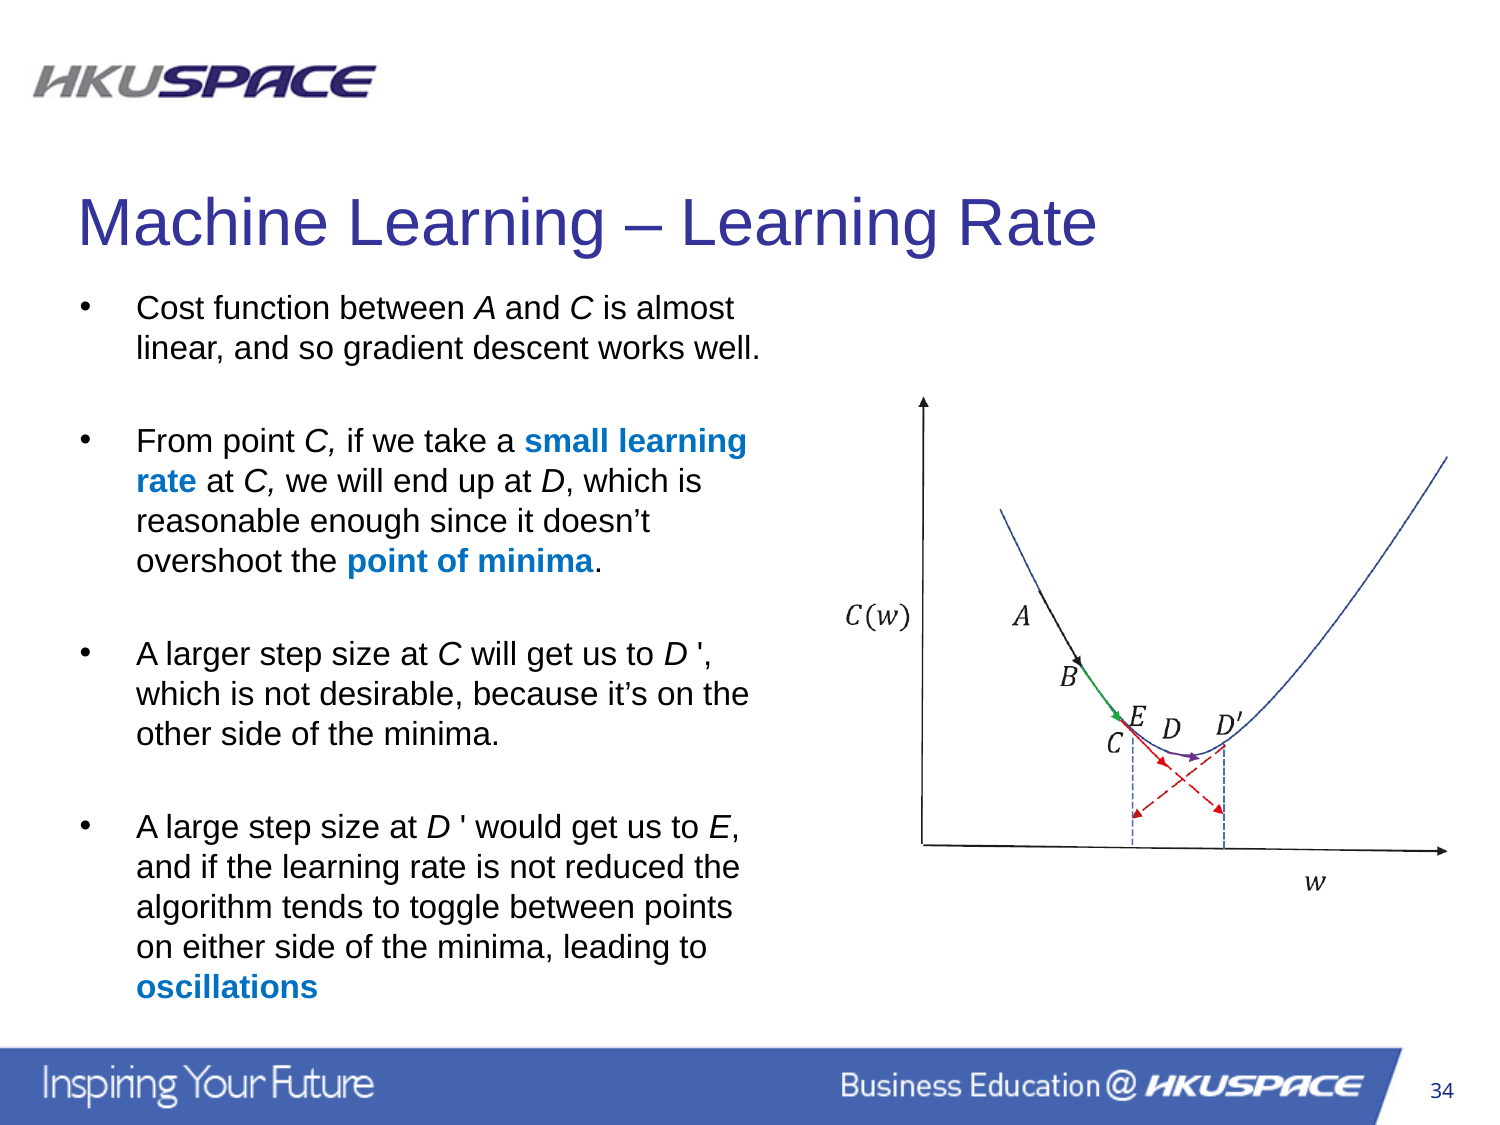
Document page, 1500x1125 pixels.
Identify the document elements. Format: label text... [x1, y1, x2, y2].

slide_number 34 [1415, 1070, 1499, 1125]
text_box Cost function between A and C is almost linear, and so gradient descent works well. From point C, if we take a small learning rate at C, we will end up at D, which is reasonable enough since it doesn’t overshoot the point of minima. A larger step size at C will get us to D ', which is not desirable, because it’s on the other side of the minima. A large step size at D ' would get us to E, and if the learning rate is not reduced the algorithm tends to toggle between points on either side of the minima, leading to oscillations [64, 278, 786, 1047]
picture [0, 0, 1500, 1125]
title Machine Learning – Learning Rate [62, 101, 1388, 266]
